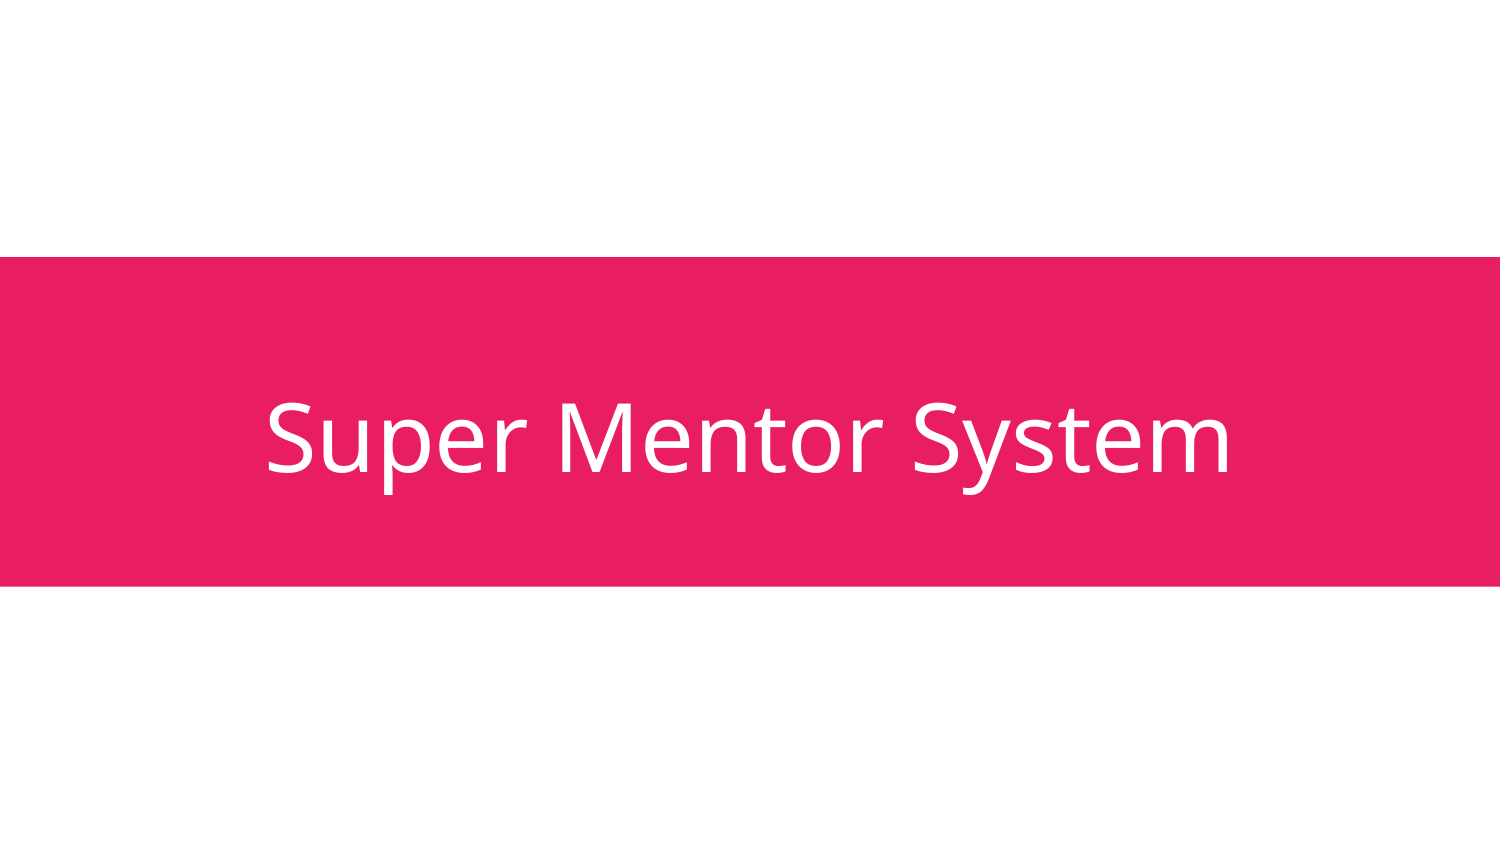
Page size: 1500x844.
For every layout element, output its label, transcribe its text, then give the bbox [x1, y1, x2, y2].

title Super Mentor System [70, 309, 1430, 559]
